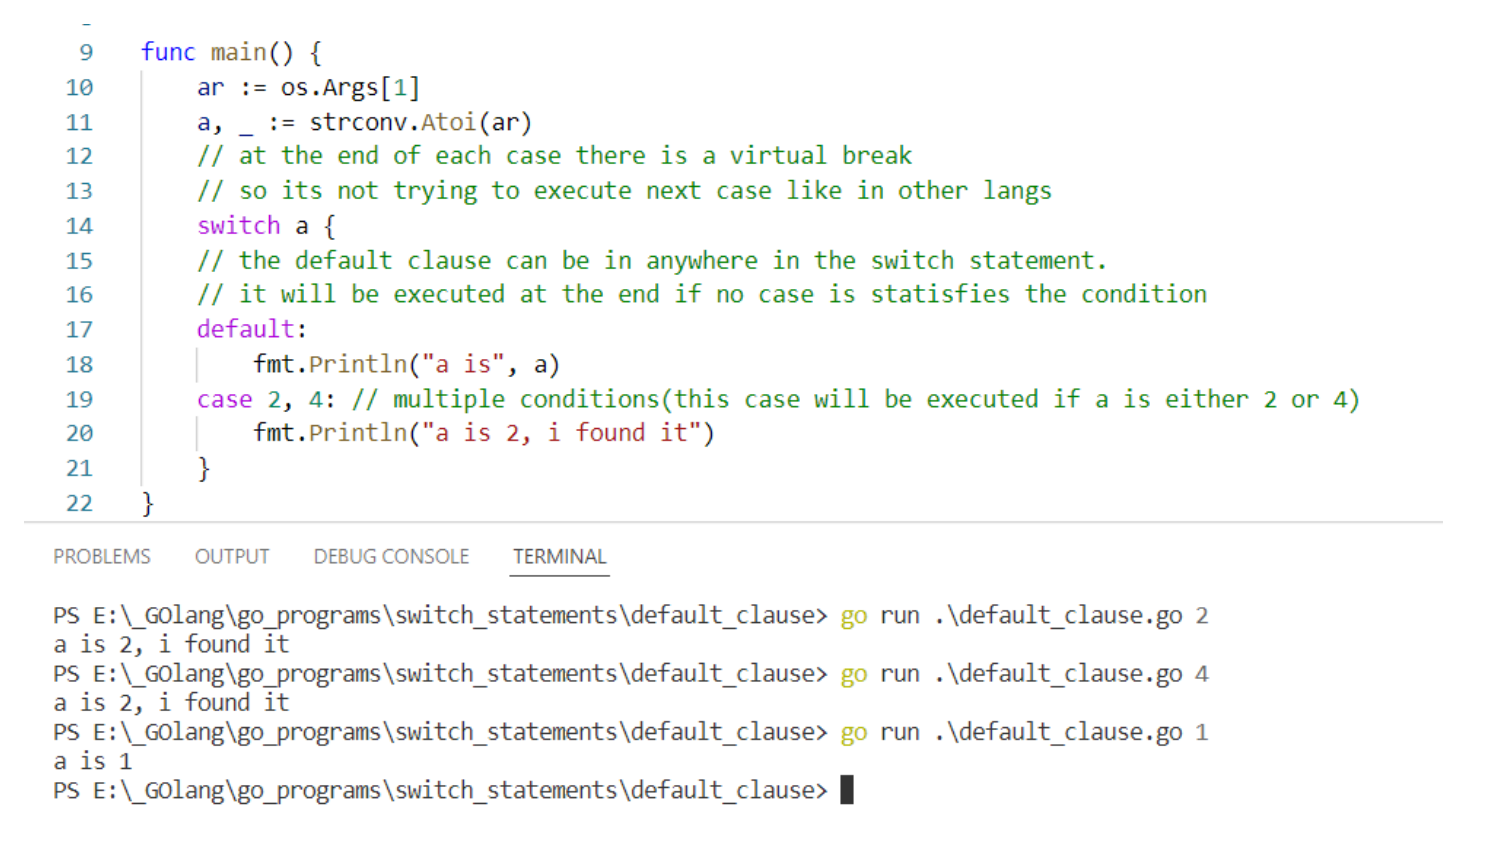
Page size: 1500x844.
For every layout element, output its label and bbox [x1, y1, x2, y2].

picture [24, 24, 1443, 819]
